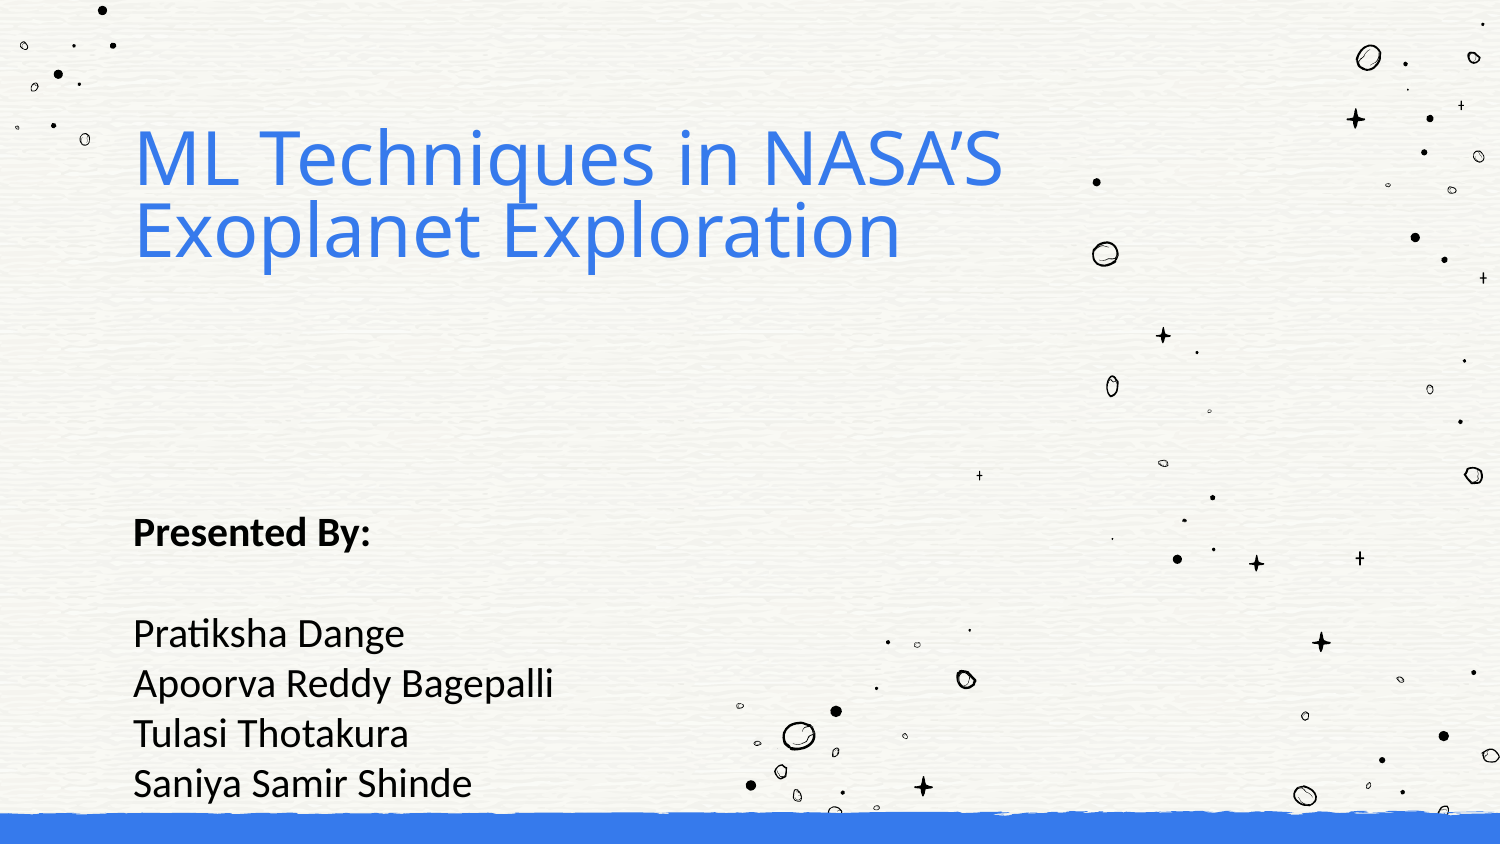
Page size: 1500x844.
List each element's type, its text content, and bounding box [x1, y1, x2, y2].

subtitle Presented By: Pratiksha Dange Apoorva Reddy Bagepalli Tulasi Thotakura Saniya Samir Shinde [118, 490, 879, 759]
picture [830, 808, 841, 813]
title ML Techniques in NASA’S Exoplanet Exploration [118, 100, 1311, 287]
picture [0, 0, 1500, 815]
picture [1485, 750, 1498, 761]
